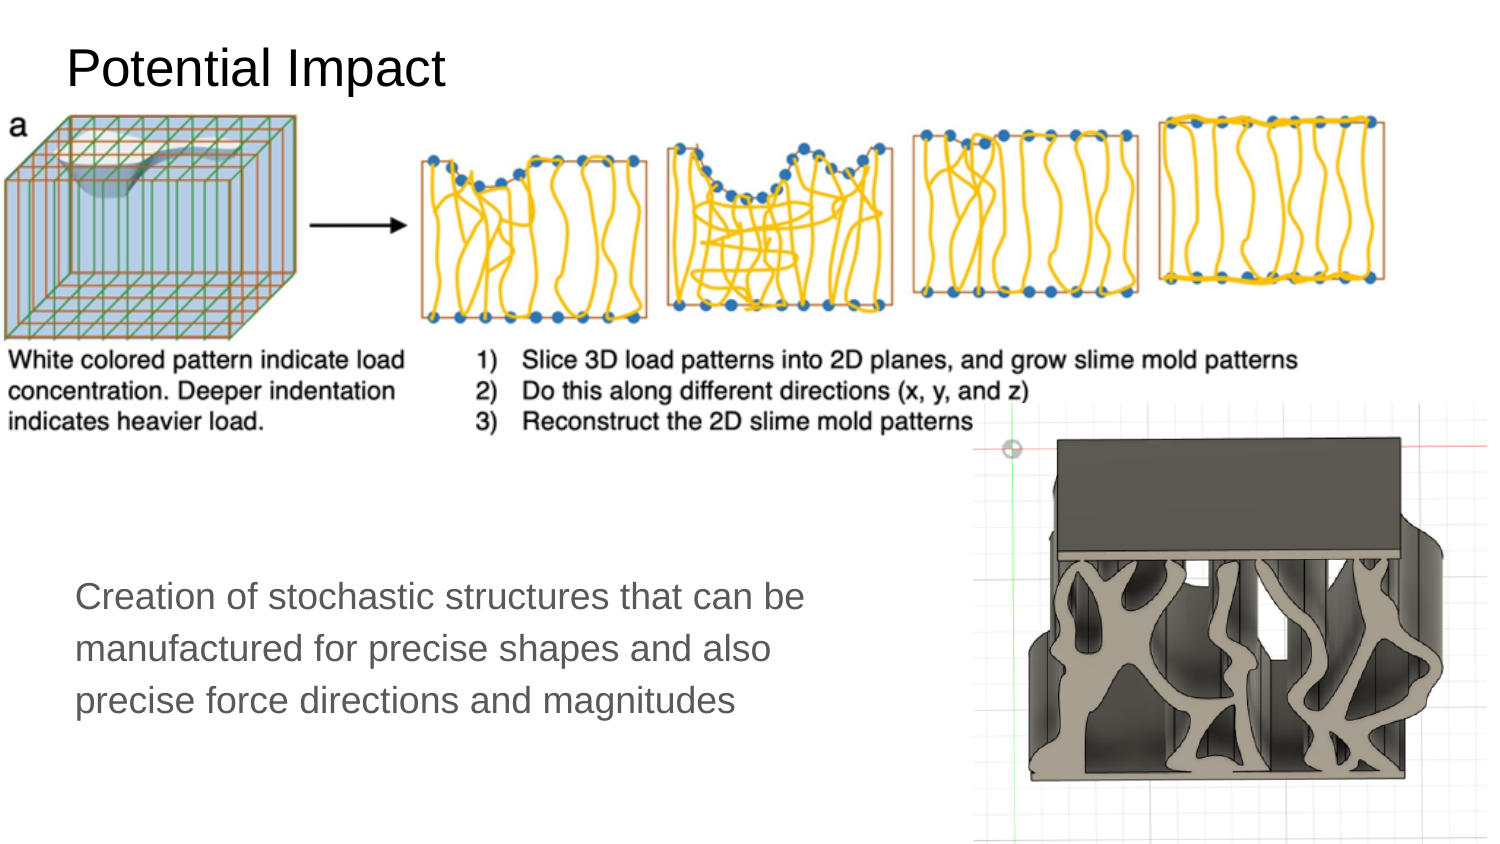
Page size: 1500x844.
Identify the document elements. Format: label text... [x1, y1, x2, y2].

list Creation of stochastic structures that can be manufactured for precise shapes and also precise force directions and magnitudes [59, 550, 906, 738]
title Potential Impact [51, 18, 1449, 113]
picture [0, 111, 1488, 844]
